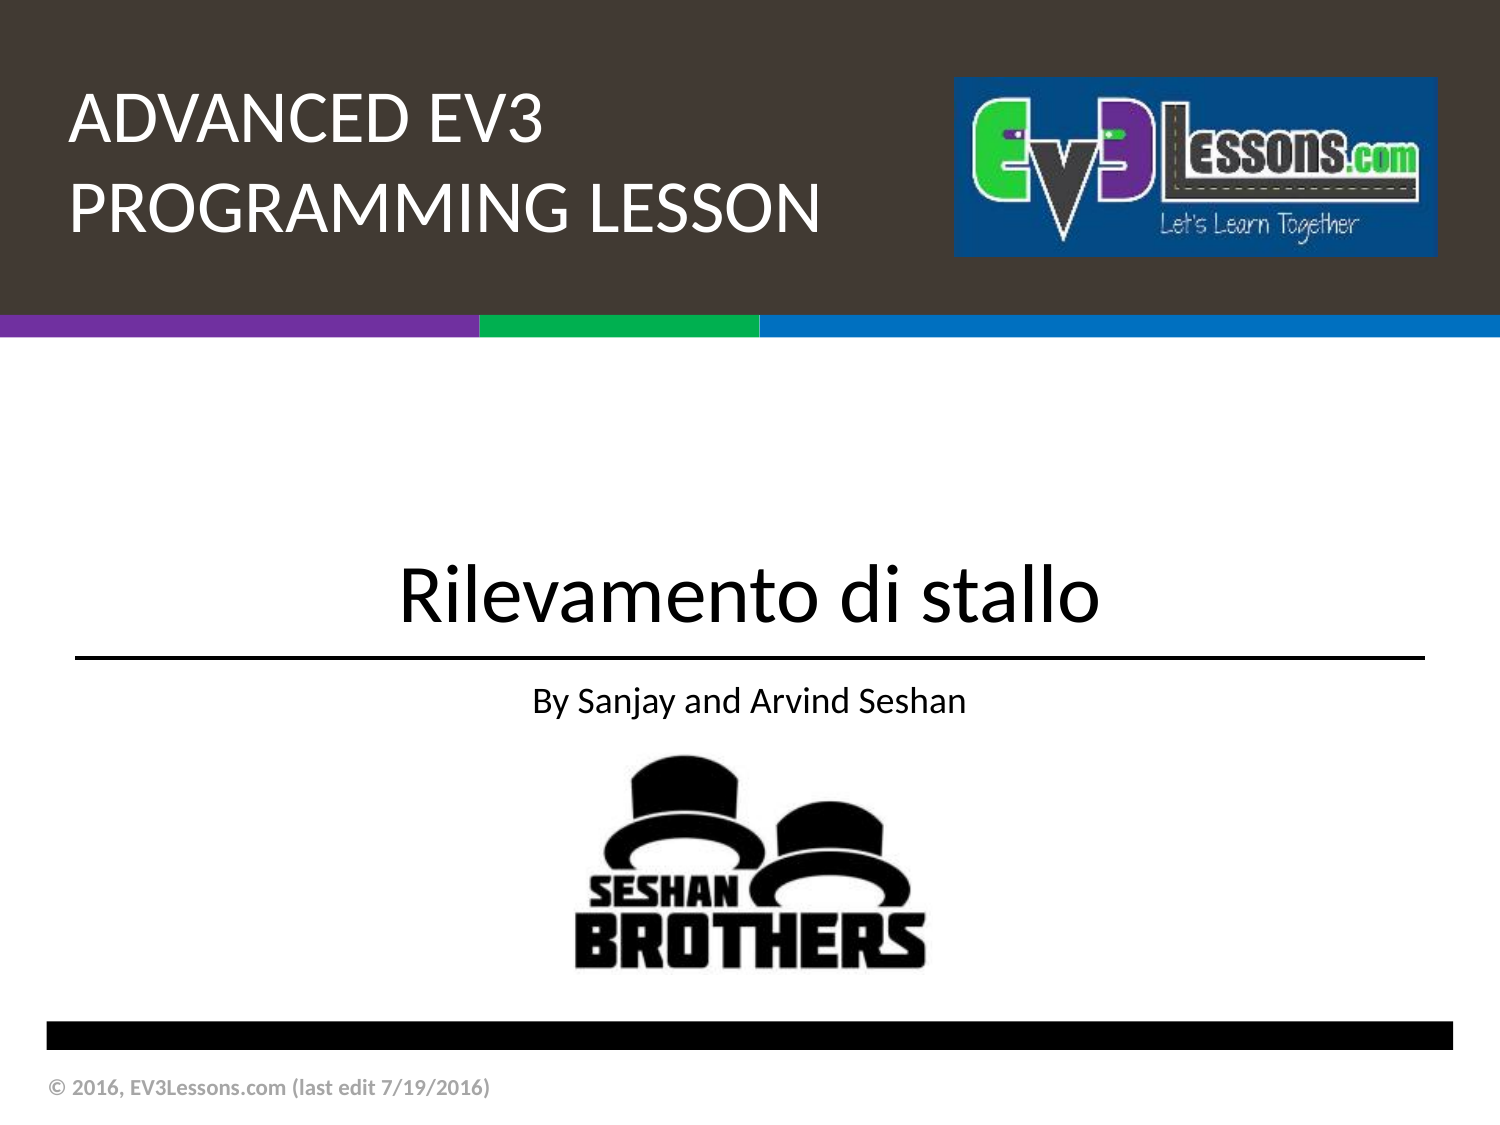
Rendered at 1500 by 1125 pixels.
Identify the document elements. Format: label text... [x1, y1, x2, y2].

picture [954, 77, 1438, 257]
footer © 2016, EV3Lessons.com (last edit 7/19/2016) [32, 1055, 1038, 1116]
picture [566, 747, 934, 976]
subtitle By Sanjay and Arvind Seshan [75, 668, 1425, 748]
title Rilevamento di stallo [75, 468, 1425, 647]
